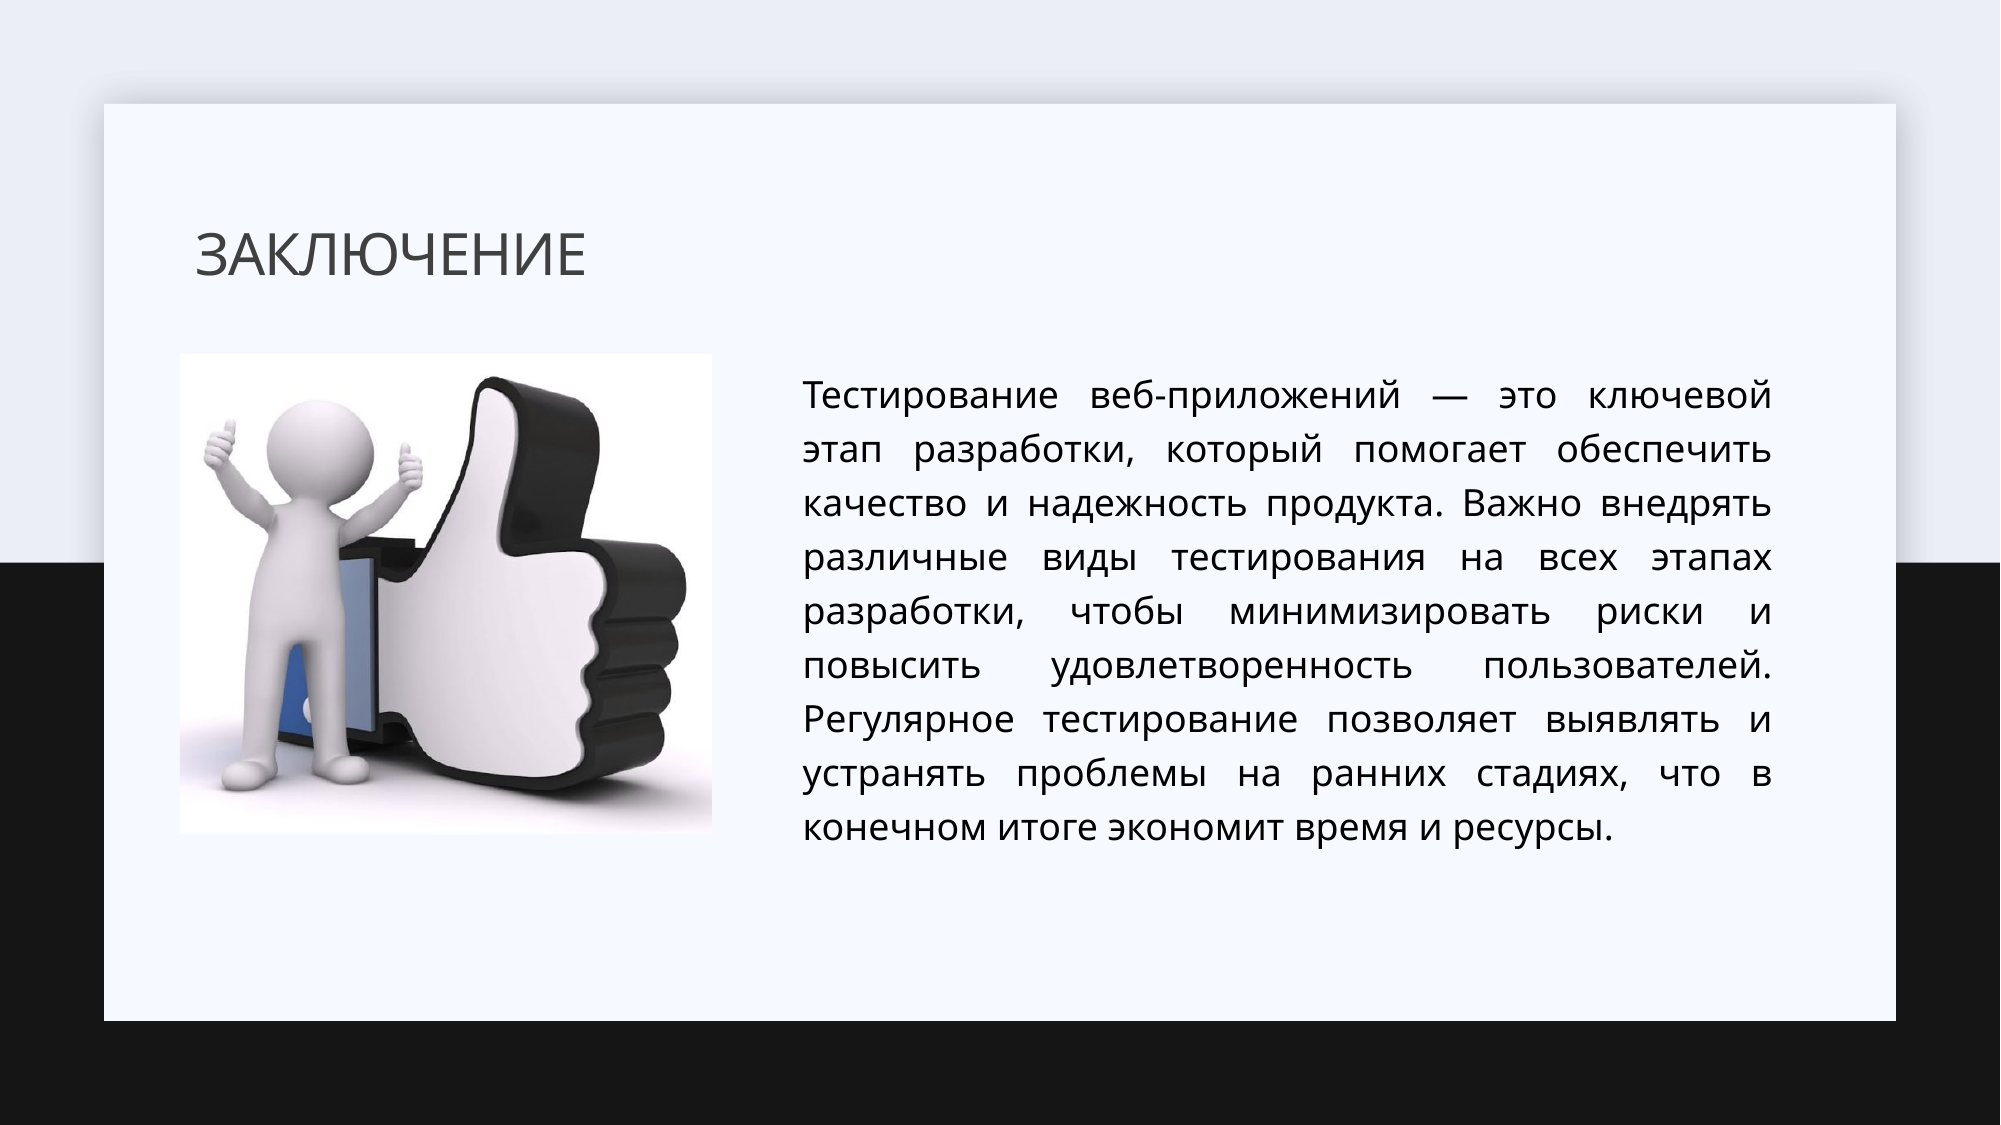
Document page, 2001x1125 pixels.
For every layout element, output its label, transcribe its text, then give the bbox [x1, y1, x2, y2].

text_box Тестирование веб-приложений — это ключевой этап разработки, который помогает обеспечить качество и надежность продукта. Важно внедрять различные виды тестирования на всех этапах разработки, чтобы минимизировать риски и повысить удовлетворенность пользователей. Регулярное тестирование позволяет выявлять и устранять проблемы на ранних стадиях, что в конечном итоге экономит время и ресурсы. [788, 354, 1788, 856]
title Заключение [180, 208, 1830, 305]
picture [179, 354, 713, 835]
